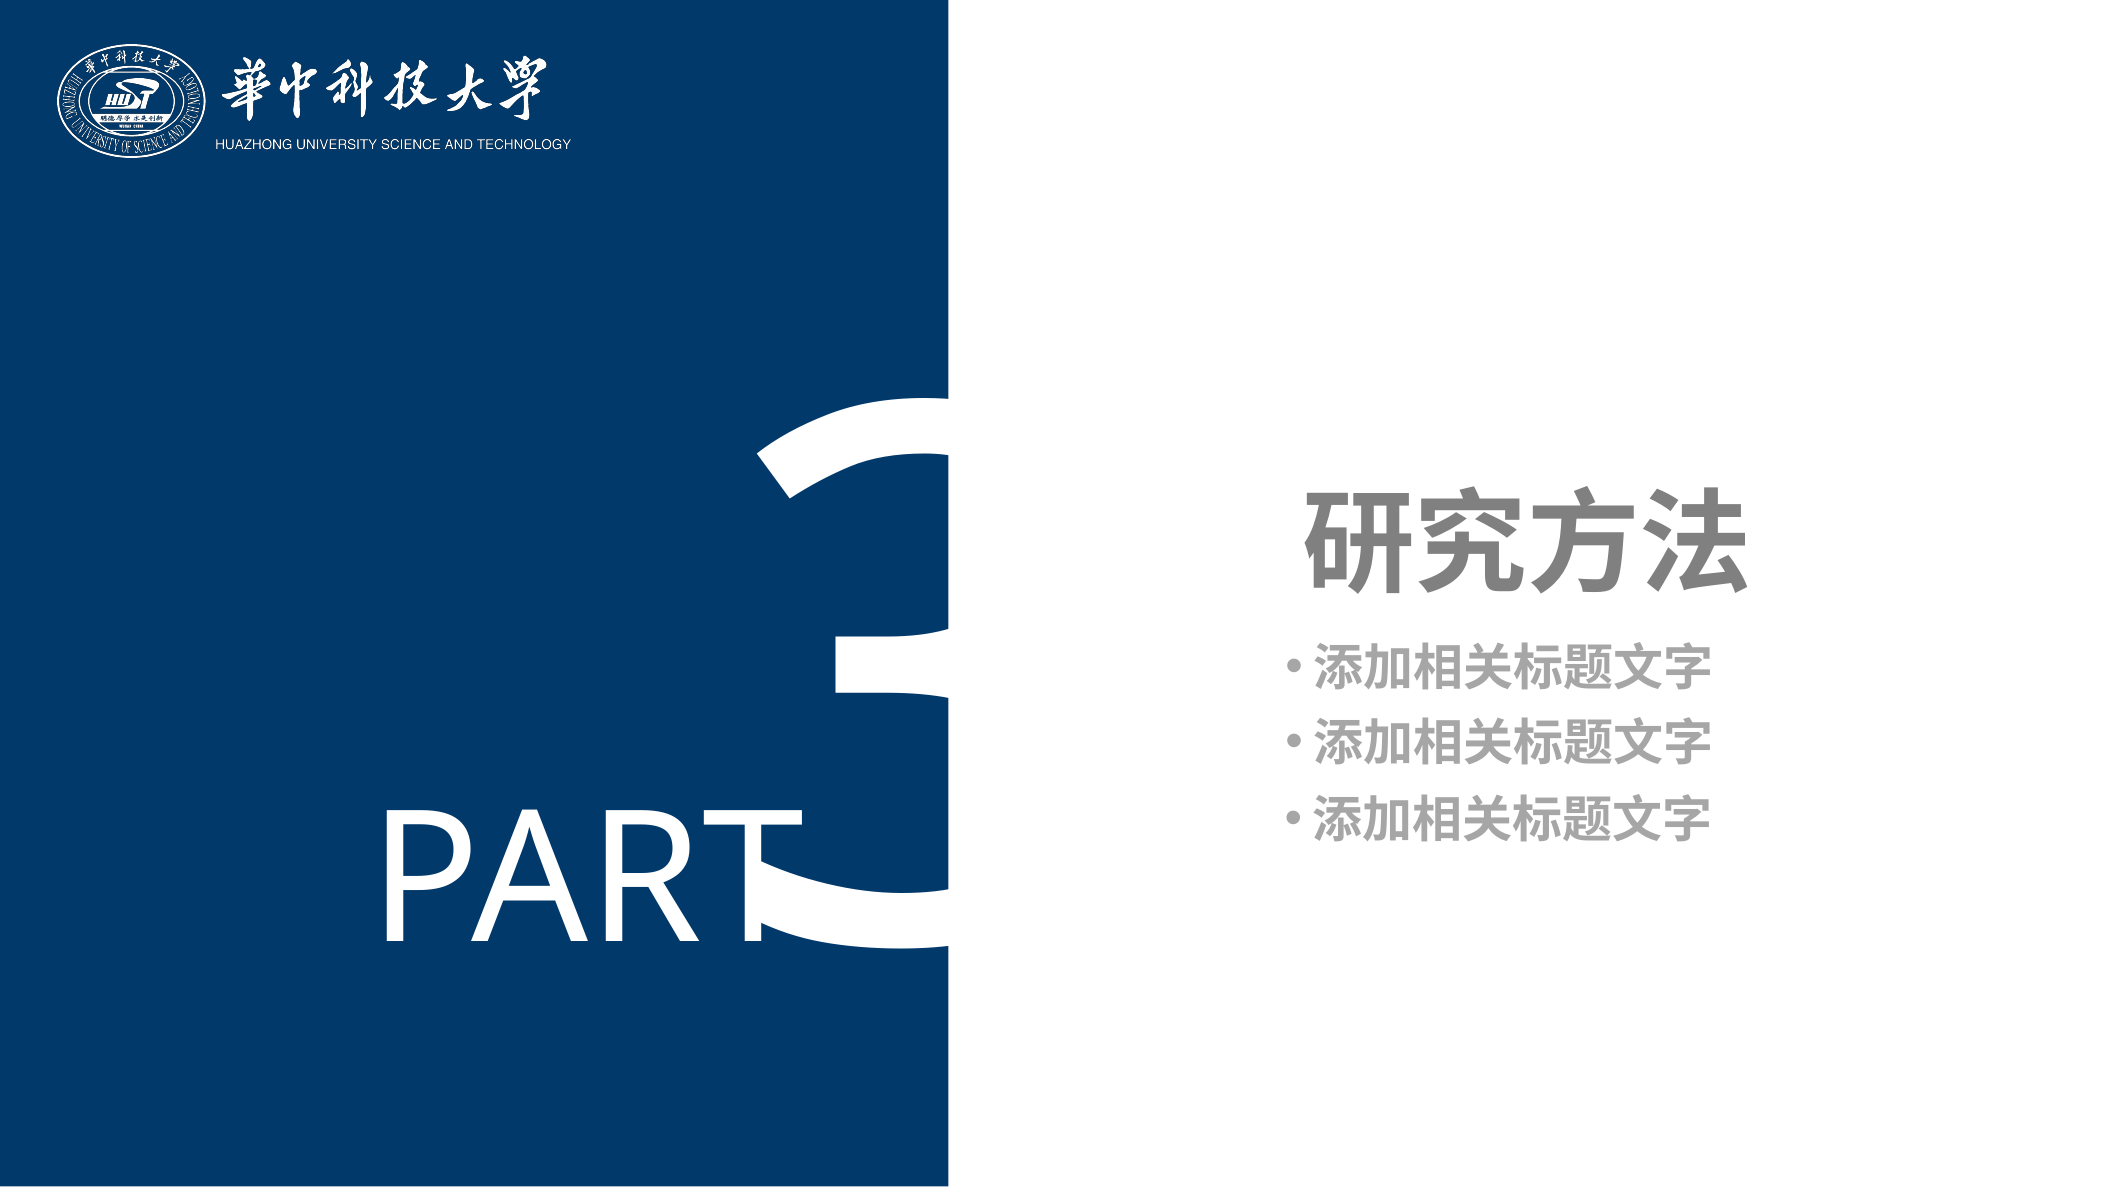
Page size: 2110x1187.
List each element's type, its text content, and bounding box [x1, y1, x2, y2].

picture [57, 44, 571, 158]
text_box 研究方法 [1137, 451, 1917, 762]
text_box PART [369, 758, 938, 979]
text_box 添加相关标题文字 [1270, 703, 1729, 778]
text_box 3 [448, 191, 1421, 1092]
text_box 添加相关标题文字 [1270, 628, 1729, 703]
text_box 添加相关标题文字 [1269, 780, 1728, 856]
text_box [0, 0, 949, 1187]
